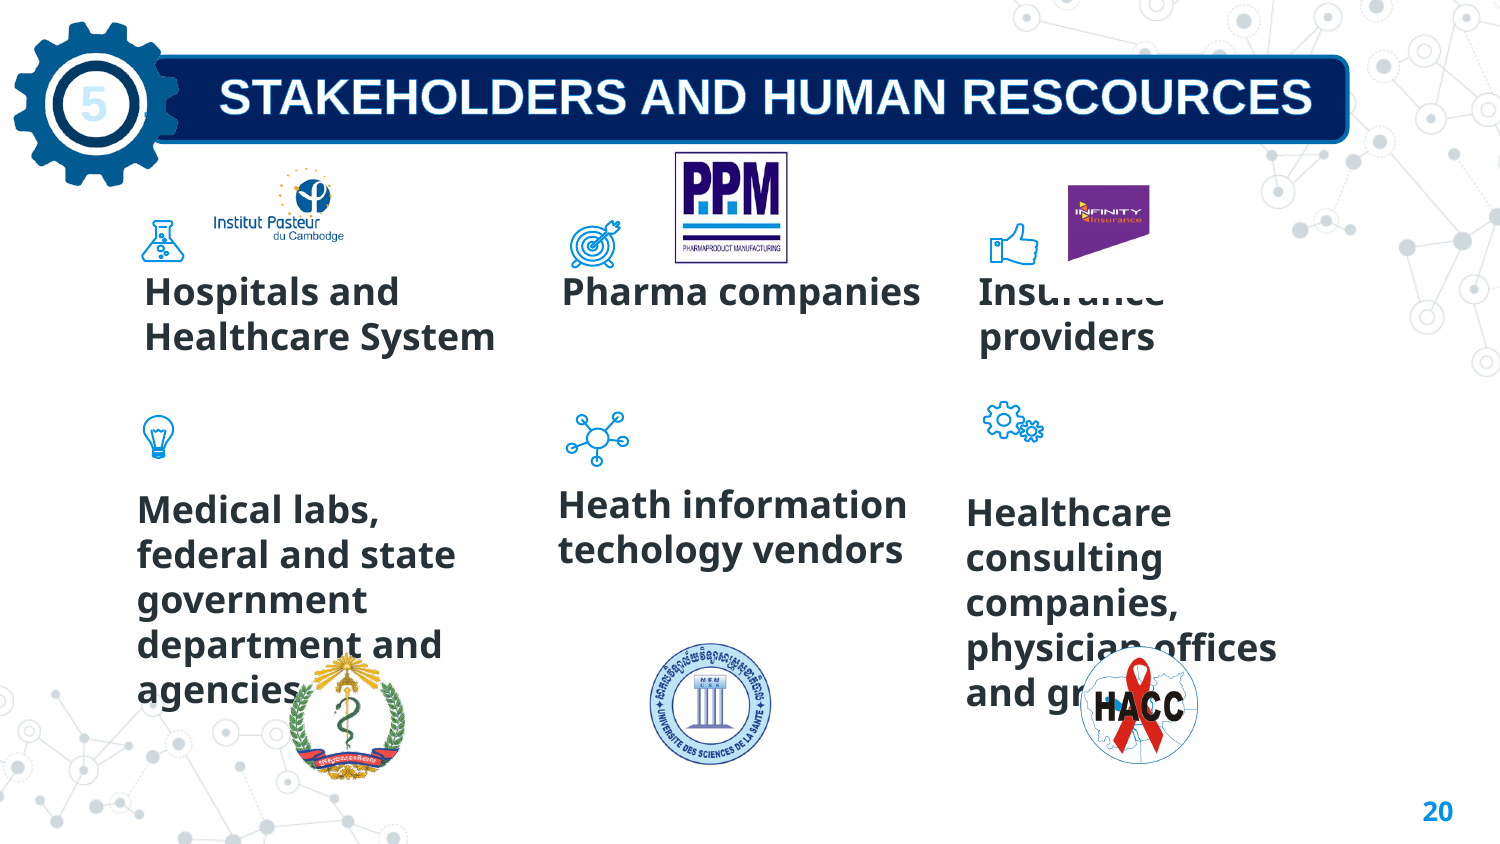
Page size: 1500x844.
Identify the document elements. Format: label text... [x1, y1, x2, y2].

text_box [983, 401, 1044, 442]
title Stakeholders/ Task Team Members [226, 50, 1372, 166]
text_box STAKEHOLDERS AND HUMAN RESCOURCES [226, 56, 1365, 132]
list Insurance providers [963, 253, 1361, 445]
list Heath information techology vendors [542, 465, 940, 647]
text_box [141, 220, 184, 262]
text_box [990, 223, 1038, 265]
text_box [570, 220, 620, 268]
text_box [566, 412, 629, 467]
text_box [345, 132, 1349, 145]
picture [0, 0, 1500, 844]
list Medical labs, federal and state government department and agencies [121, 471, 519, 652]
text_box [143, 415, 174, 459]
list Pharma companies [546, 253, 944, 445]
slide_number 20 [1378, 779, 1469, 844]
list Hospitals and Healthcare System [128, 253, 526, 445]
list Healthcare consulting companies, physician offices and group [950, 473, 1348, 655]
